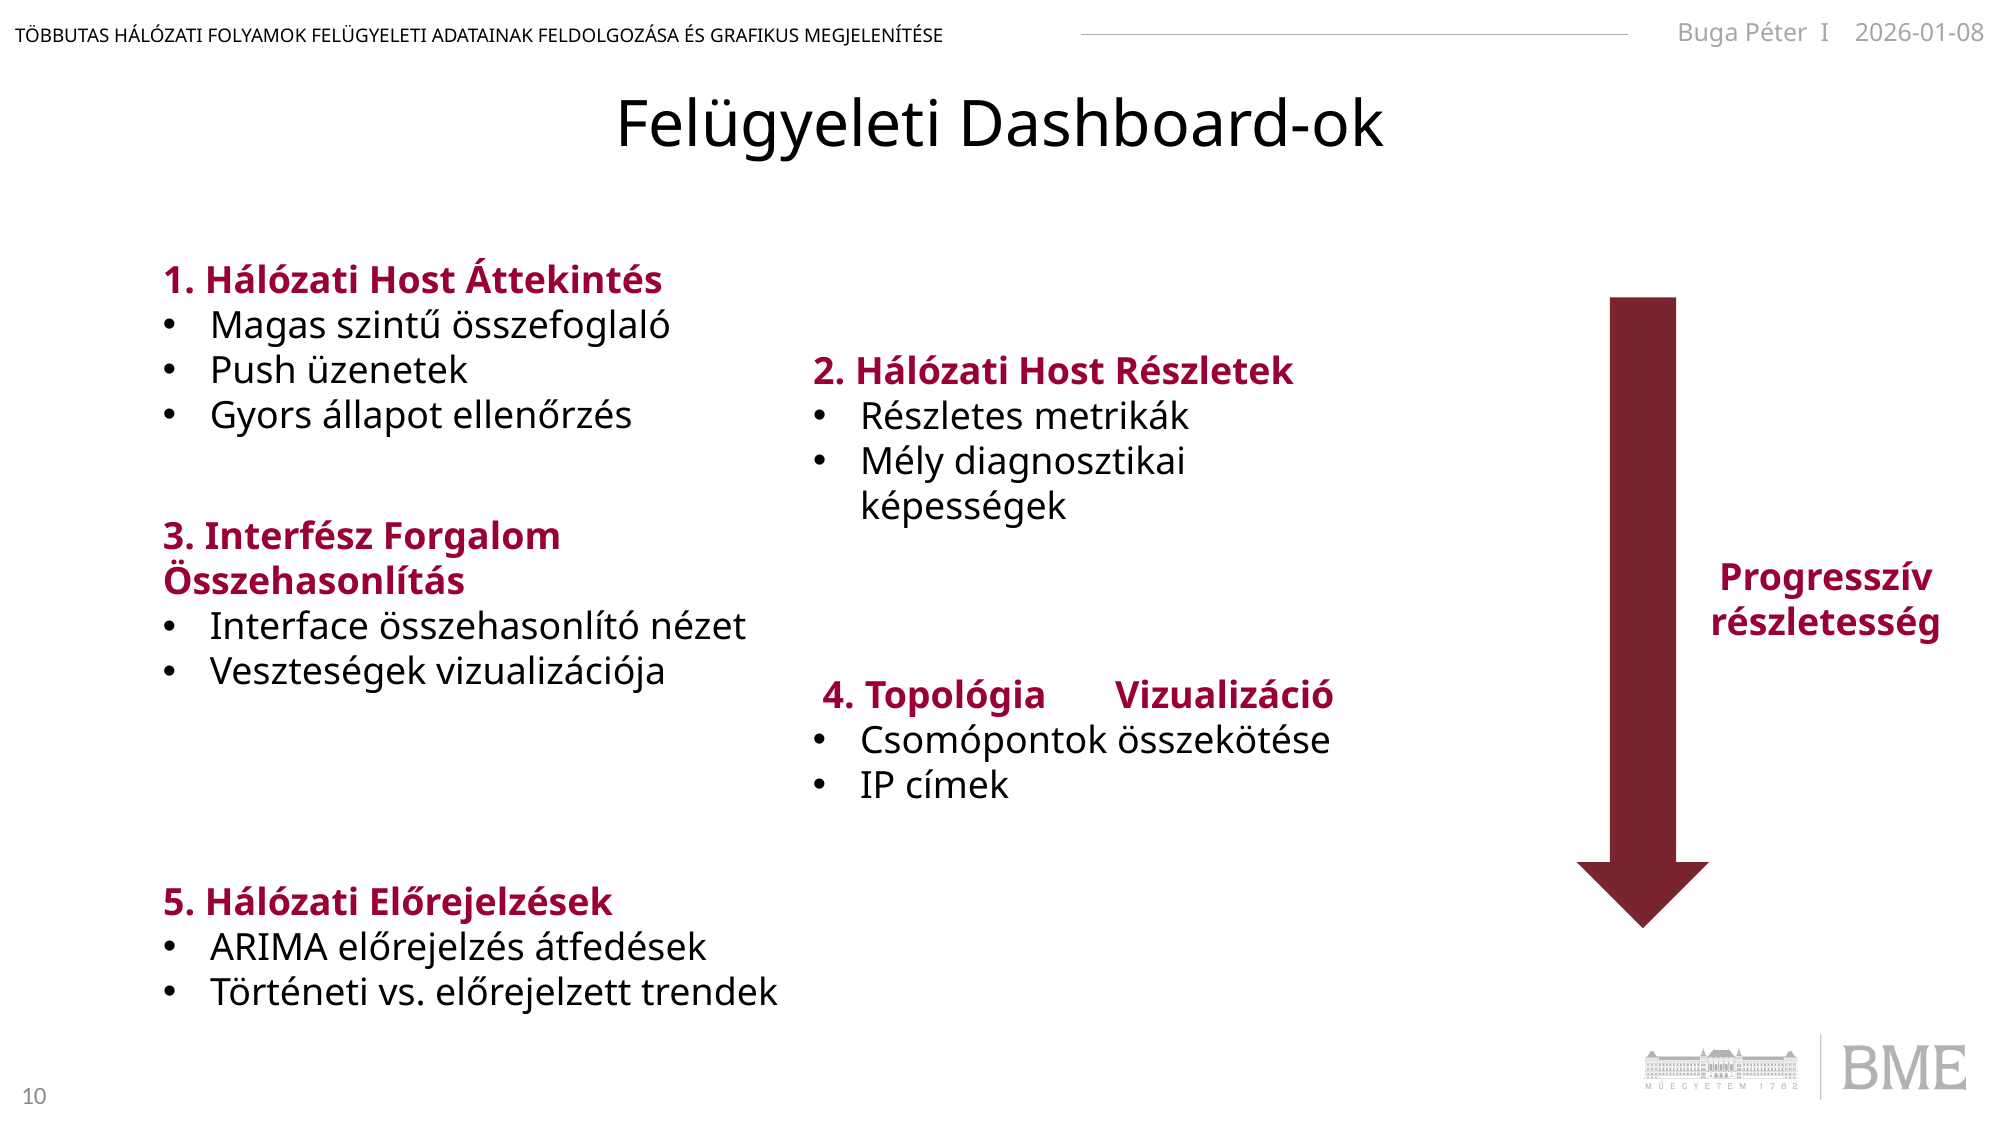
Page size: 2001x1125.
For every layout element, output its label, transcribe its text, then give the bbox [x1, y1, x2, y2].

slide_number 10 [0, 1065, 62, 1125]
text_box Buga Péter I 2026-01-08 [1581, 8, 2000, 55]
text_box [1574, 296, 1712, 930]
text_box 2. Hálózati Host Részletek Részletes metrikák Mély diagnosztikai képességek [798, 340, 1365, 580]
text_box 4. Topológia Vizualizáció Csomópontok összekötése IP címek [798, 663, 1380, 814]
text_box TÖBBUTAS HÁLÓZATI FOLYAMOK FELÜGYELETI ADATAINAK FELDOLGOZÁSA ÉS GRAFIKUS MEGJELENÍTÉSE [0, 15, 1102, 77]
picture [1628, 979, 1981, 1125]
text_box Progresszív részletesség [1671, 545, 1981, 651]
title Felügyeleti Dashboard-ok [271, 83, 1729, 169]
text_box 1. Hálózati Host Áttekintés Magas szintű összefoglaló Push üzenetek Gyors állapot ellenőrzés [148, 248, 730, 488]
text_box 3. Interfész Forgalom Összehasonlítás Interface összehasonlító nézet Veszteségek vizualizációja [148, 505, 800, 700]
text_box 5. Hálózati Előrejelzések ARIMA előrejelzés átfedések Történeti vs. előrejelzett trendek [148, 870, 841, 1111]
